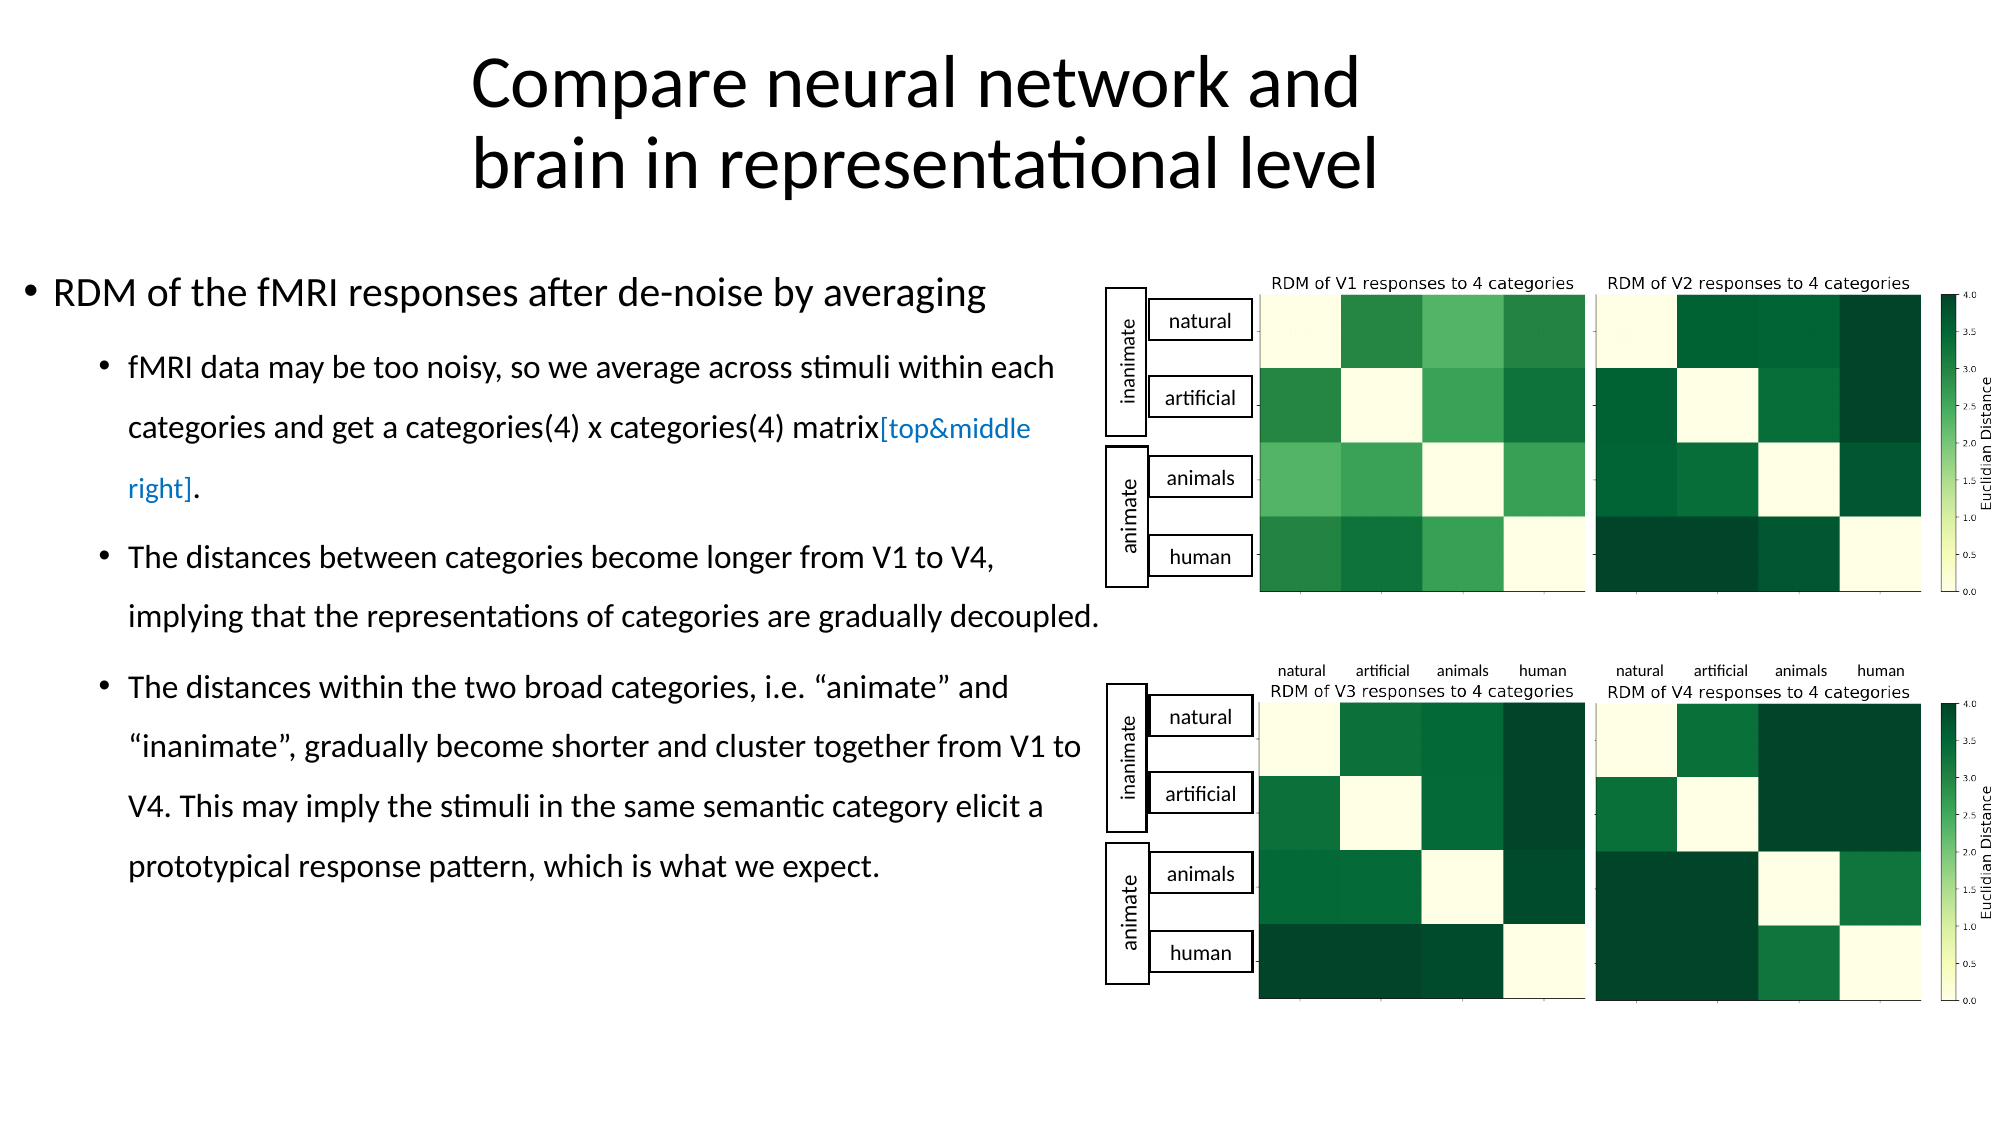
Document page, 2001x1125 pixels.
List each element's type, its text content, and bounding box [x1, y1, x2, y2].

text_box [1108, 684, 1249, 984]
title Compare neural network and brain in representational level [455, 24, 1544, 223]
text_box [1249, 270, 2000, 1012]
list RDM of the fMRI responses after de-noise by averaging fMRI data may be too noisy, so we average across stimuli within each categories and get a categories(4) x categories(4) matrix[top&middle right]. The distances between categories become longer from V1 to V4, implying that the representations of categories are gradually decoupled. The distances within the two broad categories, i.e. “animate” and “inanimate”, gradually become shorter and cluster together from V1 to V4. This may imply the stimuli in the same semantic category elicit a prototypical response pattern, which is what we expect. [0, 232, 1121, 1040]
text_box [1108, 288, 1249, 588]
